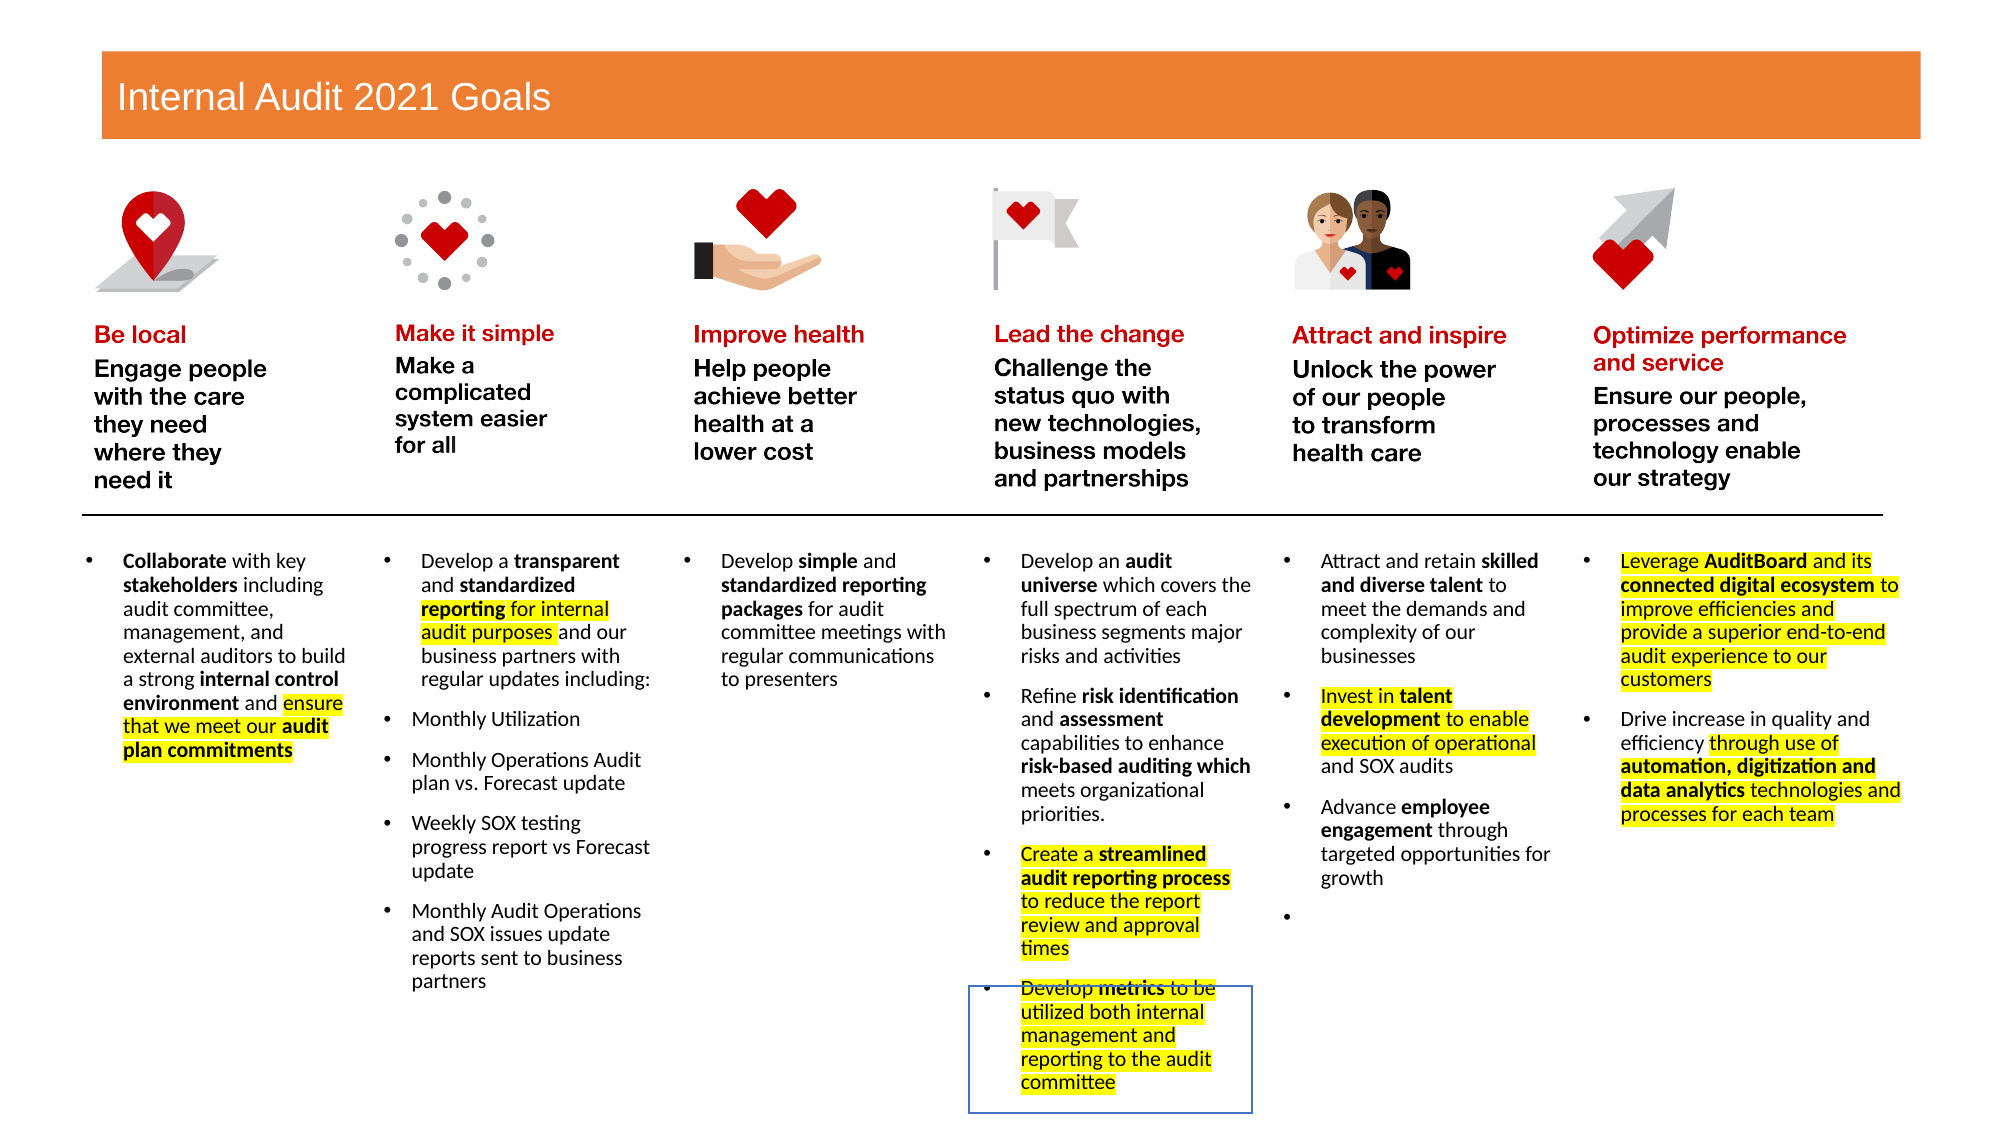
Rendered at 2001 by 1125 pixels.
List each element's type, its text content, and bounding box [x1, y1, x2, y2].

list Develop simple and standardized reporting packages for audit committee meetings with regular communications to presenters [683, 550, 952, 932]
list Collaborate with key stakeholders including audit committee, management, and external auditors to build a strong internal control environment and ensure that we meet our audit plan commitments [85, 550, 355, 922]
picture [682, 322, 875, 473]
picture [92, 313, 276, 514]
picture [1585, 178, 1688, 304]
picture [693, 179, 829, 304]
picture [1583, 321, 1852, 511]
text_box Internal Audit 2021 Goals [102, 51, 1921, 139]
picture [389, 318, 570, 468]
picture [384, 177, 504, 304]
picture [983, 170, 1096, 304]
picture [1285, 174, 1418, 304]
list Leverage AuditBoard and its connected digital ecosystem to improve efficiencies and provide a superior end-to-end audit experience to our customers Drive increase in quality and efficiency through use of automation, digitization and data analytics technologies and processes for each team [1583, 550, 1905, 968]
list Develop an audit universe which covers the full spectrum of each business segments major risks and activities Refine risk identification and assessment capabilities to enhance risk-based auditing which meets organizational priorities. Create a streamlined audit reporting process to reduce the report review and approval times Develop metrics to be utilized both internal management and reporting to the audit committee [983, 550, 1252, 985]
list Develop a transparent and standardized reporting for internal audit purposes and our business partners with regular updates including: Monthly Utilization Monthly Operations Audit plan vs. Forecast update Weekly SOX testing progress report vs Forecast update Monthly Audit Operations and SOX issues update reports sent to business partners [383, 550, 653, 1085]
list Attract and retain skilled and diverse talent to meet the demands and complexity of our businesses Invest in talent development to enable execution of operational and SOX audits Advance employee engagement through targeted opportunities for growth [1283, 550, 1552, 955]
picture [985, 319, 1200, 497]
picture [84, 179, 229, 304]
text_box [968, 985, 1253, 1114]
picture [1283, 317, 1517, 472]
